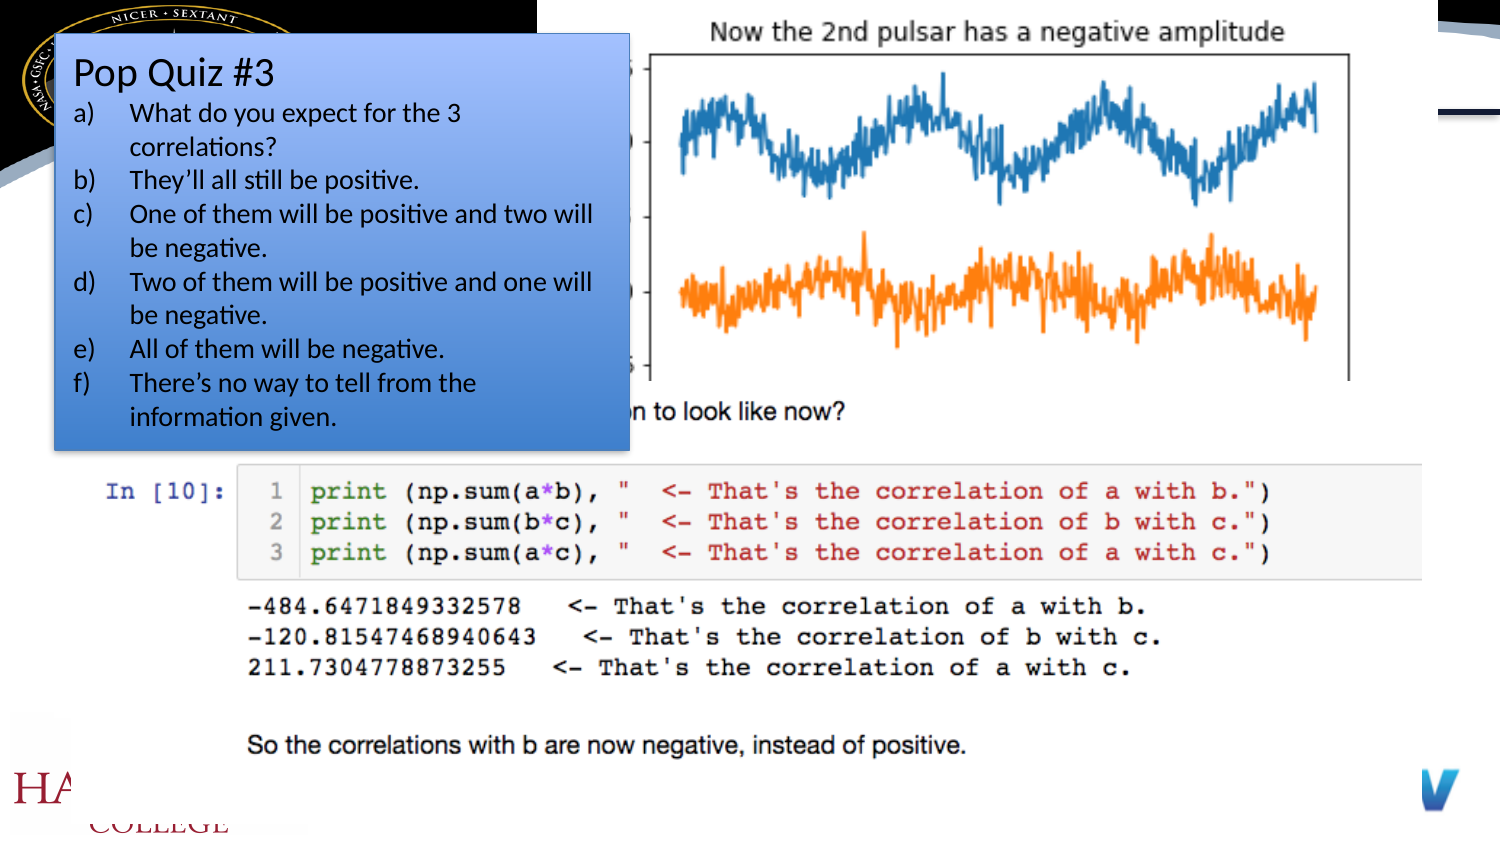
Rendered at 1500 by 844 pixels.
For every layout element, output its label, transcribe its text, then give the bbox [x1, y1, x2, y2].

picture [0, 0, 1500, 844]
text_box Pop Quiz #3 What do you expect for the 3 correlations? They’ll all still be positive. One of them will be positive and two will be negative. Two of them will be positive and one will be negative. All of them will be negative. There’s no way to tell from the information given. [58, 36, 532, 365]
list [54, 366, 532, 719]
text_box [54, 33, 532, 366]
